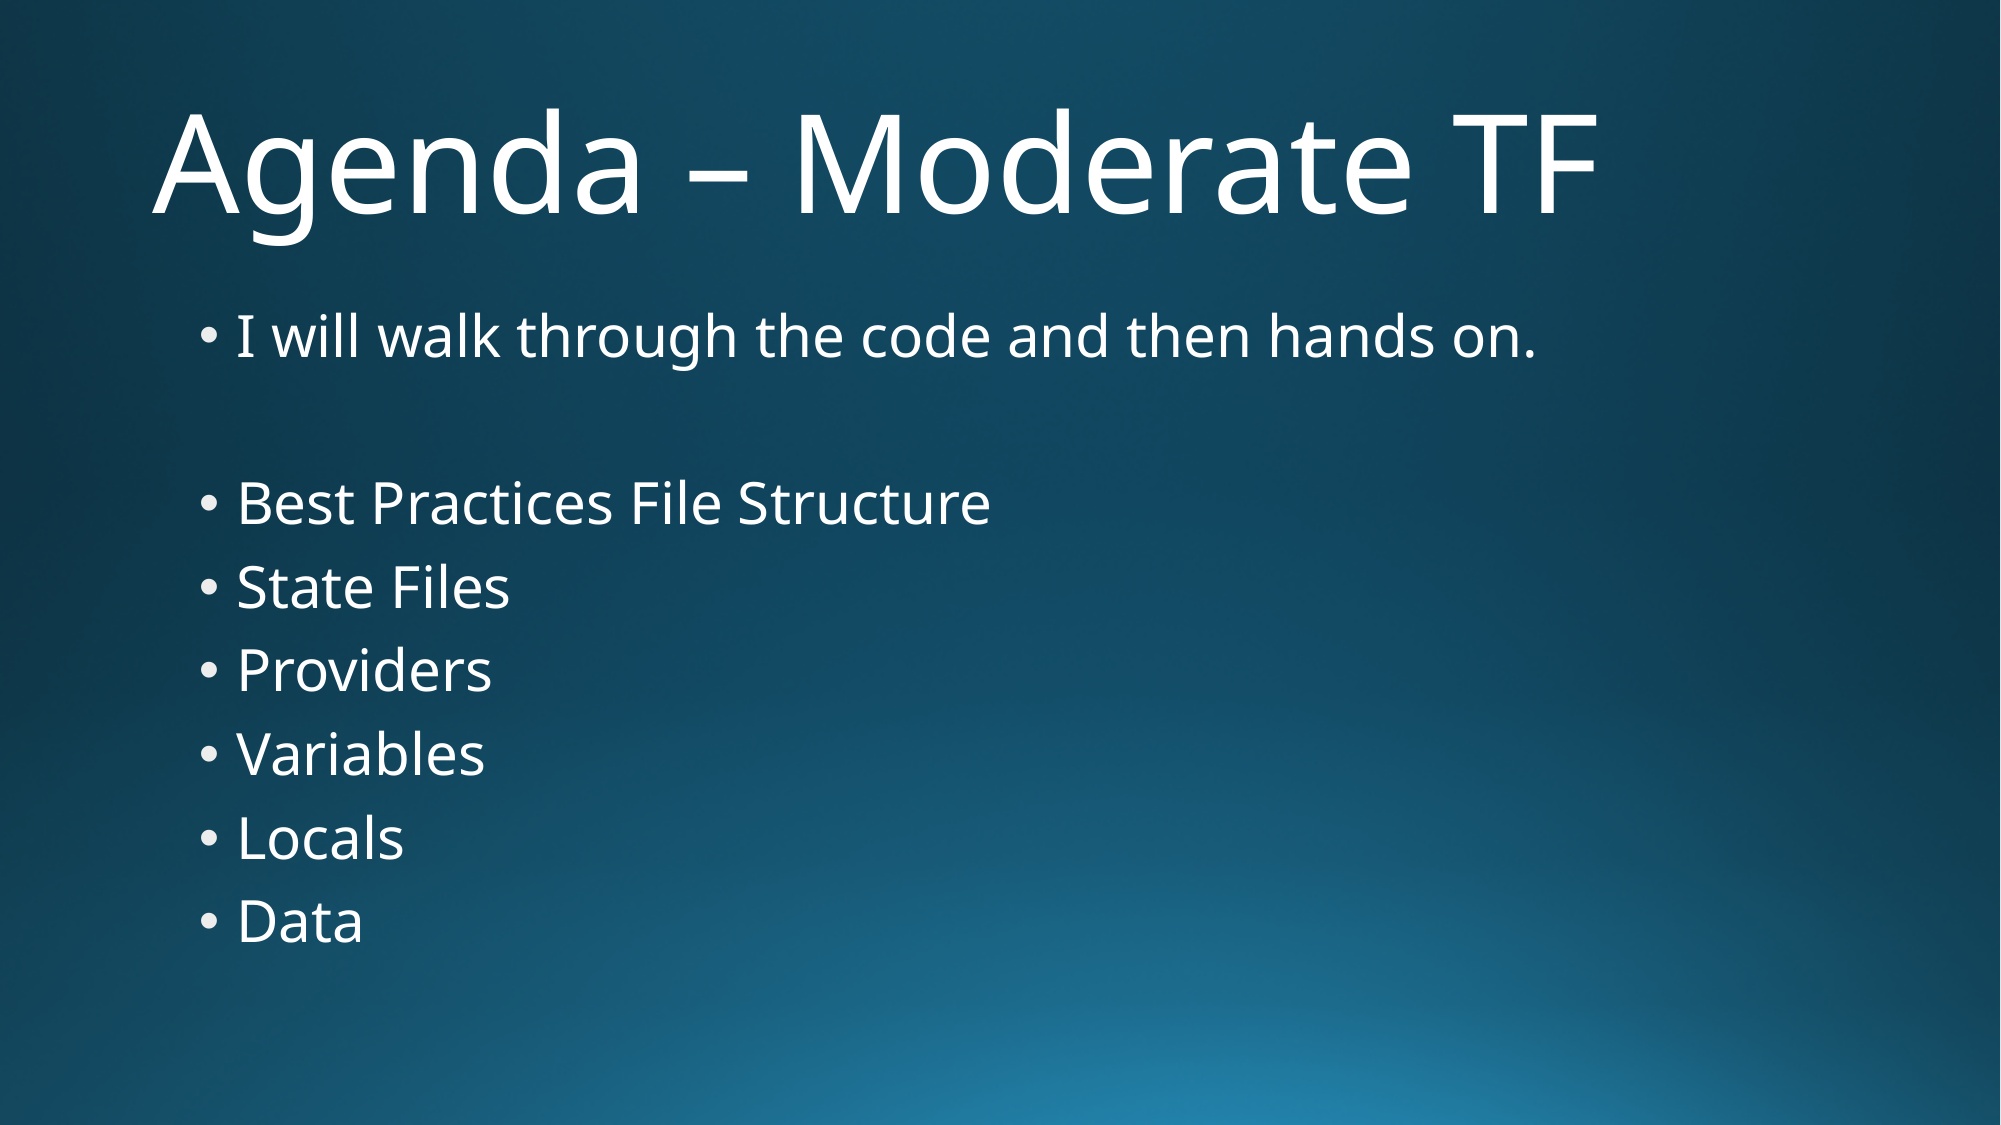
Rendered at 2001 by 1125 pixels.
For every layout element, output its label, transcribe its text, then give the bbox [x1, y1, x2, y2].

picture [0, 0, 2001, 1125]
list I will walk through the code and then hands on. Best Practices File Structure State Files Providers Variables Locals Data [183, 299, 1863, 1014]
title Agenda – Moderate TF [137, 59, 1863, 278]
